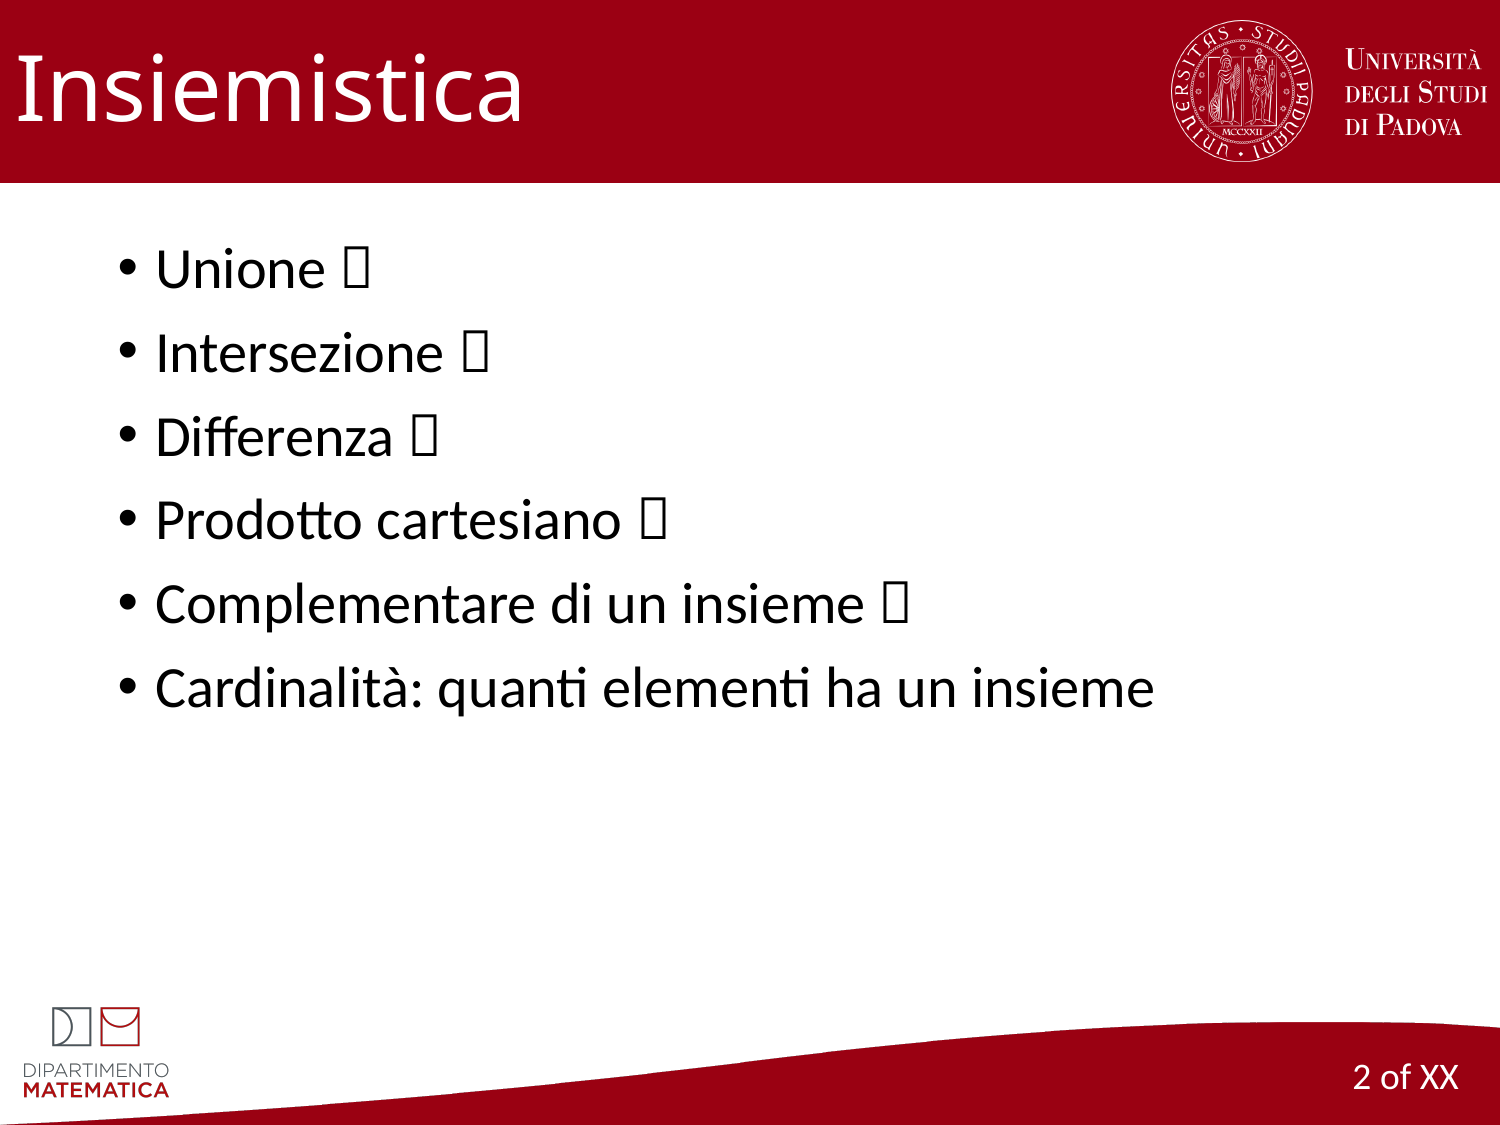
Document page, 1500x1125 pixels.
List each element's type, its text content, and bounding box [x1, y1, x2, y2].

title Insiemistica [0, 0, 1159, 183]
picture [1171, 20, 1487, 162]
slide_number 2 of XX [1136, 1044, 1474, 1104]
picture [0, 1007, 1500, 1125]
